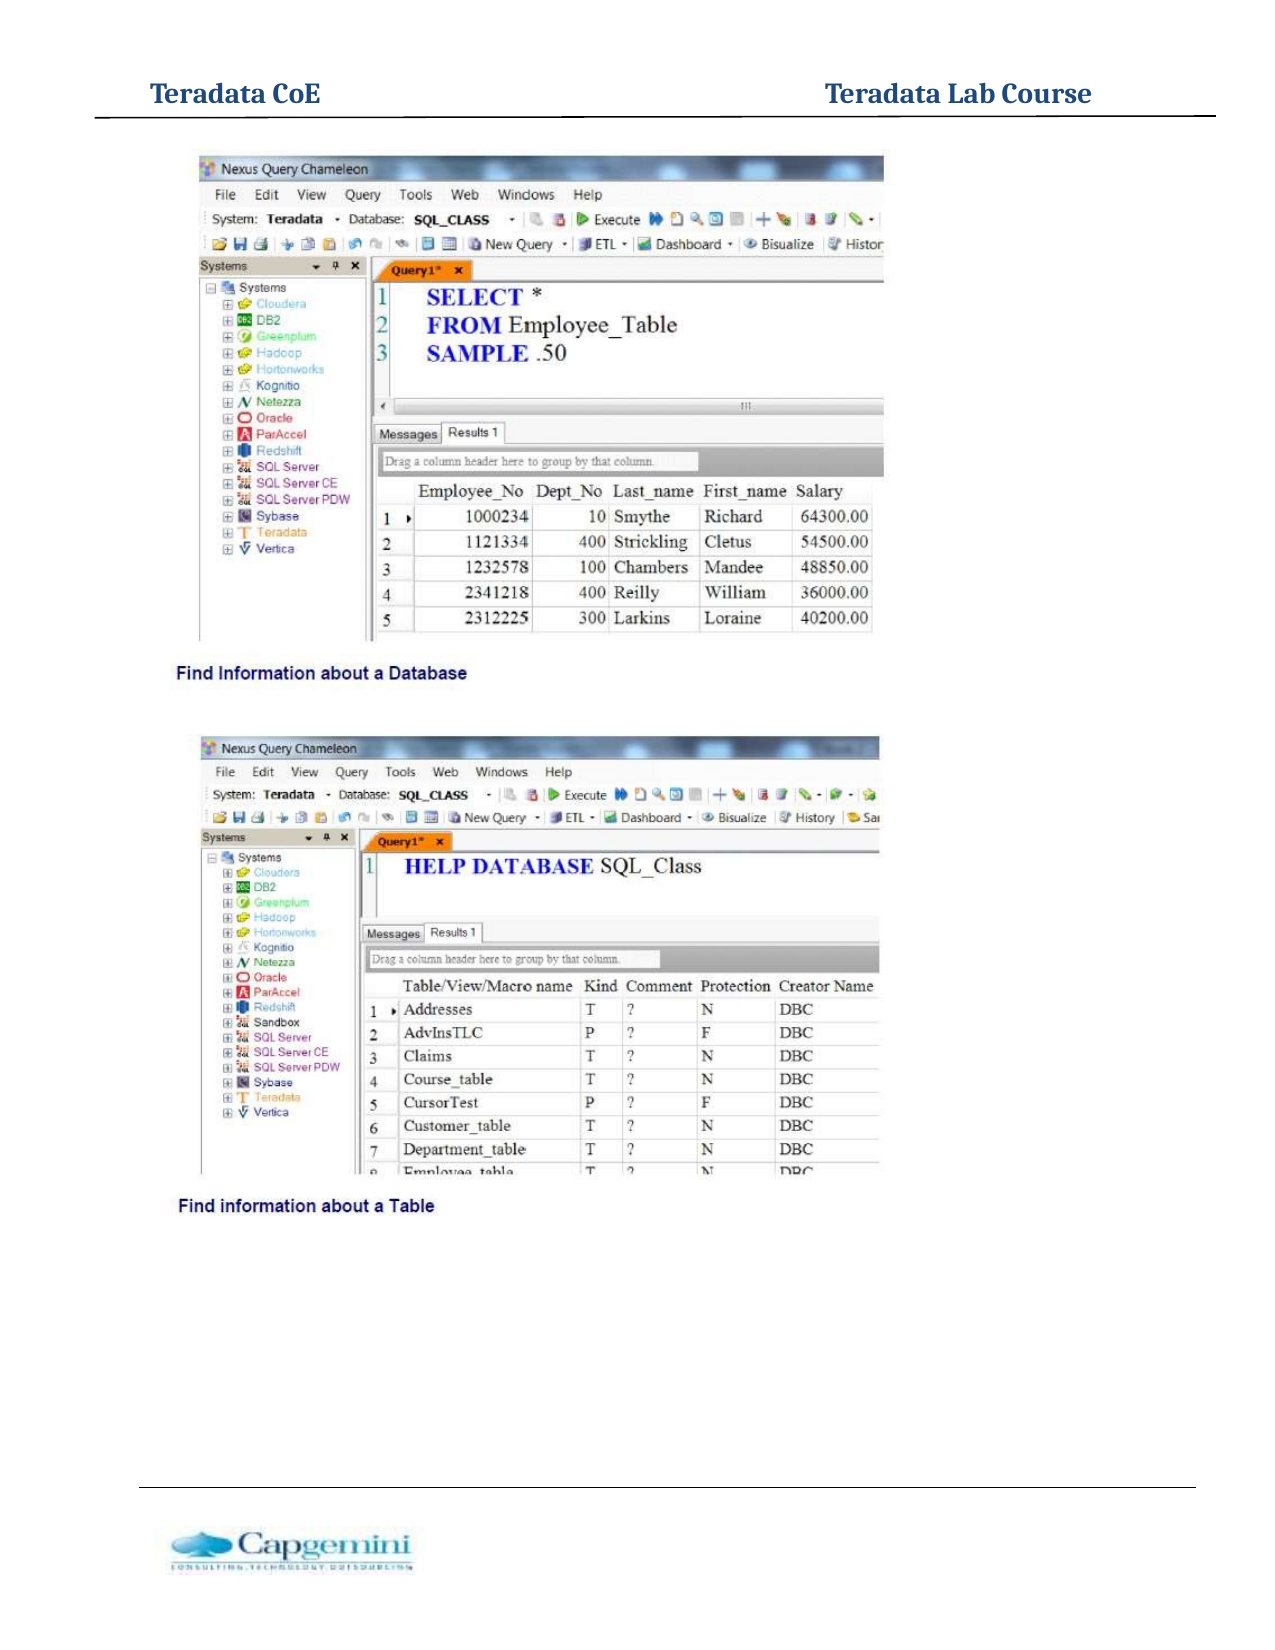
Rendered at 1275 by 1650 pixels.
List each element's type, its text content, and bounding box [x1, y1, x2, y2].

text_box [153, 1526, 425, 1575]
text_box [139, 1464, 1197, 1490]
text_box [153, 734, 1129, 1268]
text_box Teradata CoE [147, 76, 336, 111]
text_box [153, 149, 1129, 710]
text_box Teradata Lab Course [823, 76, 1109, 111]
